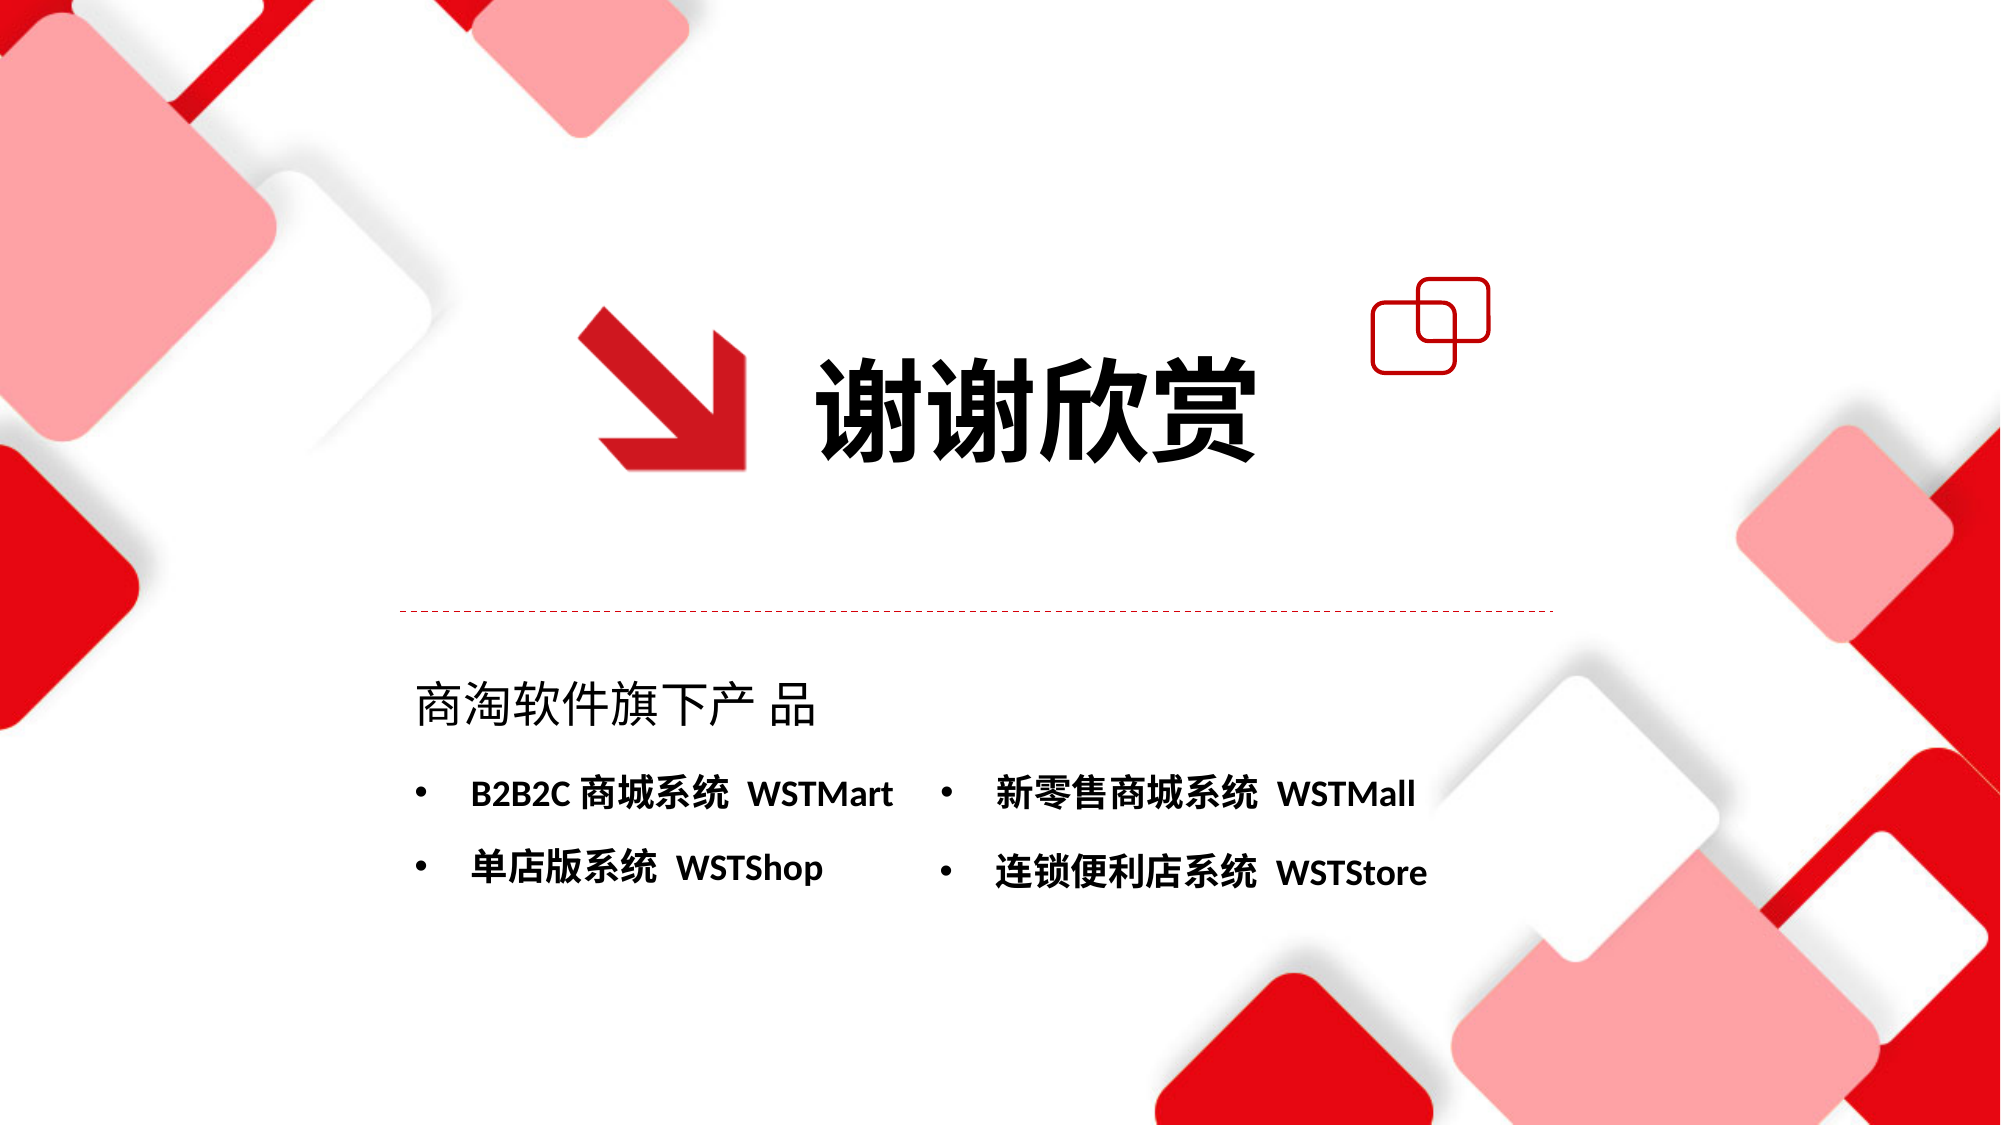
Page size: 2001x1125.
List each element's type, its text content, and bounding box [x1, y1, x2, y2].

picture [0, 0, 2001, 1125]
text_box 连锁便利店系统 WSTStore [924, 840, 1527, 904]
list 商淘软件旗下产 品 [399, 665, 905, 756]
text_box [1370, 300, 1457, 376]
text_box 单店版系统 WSTShop [399, 840, 916, 900]
text_box [1415, 276, 1491, 344]
text_box B2B2C商城系统 WSTMart [399, 766, 916, 826]
text_box 新零售商城系统 WSTMall [925, 766, 1442, 826]
title 谢谢欣赏 [714, 314, 1360, 503]
